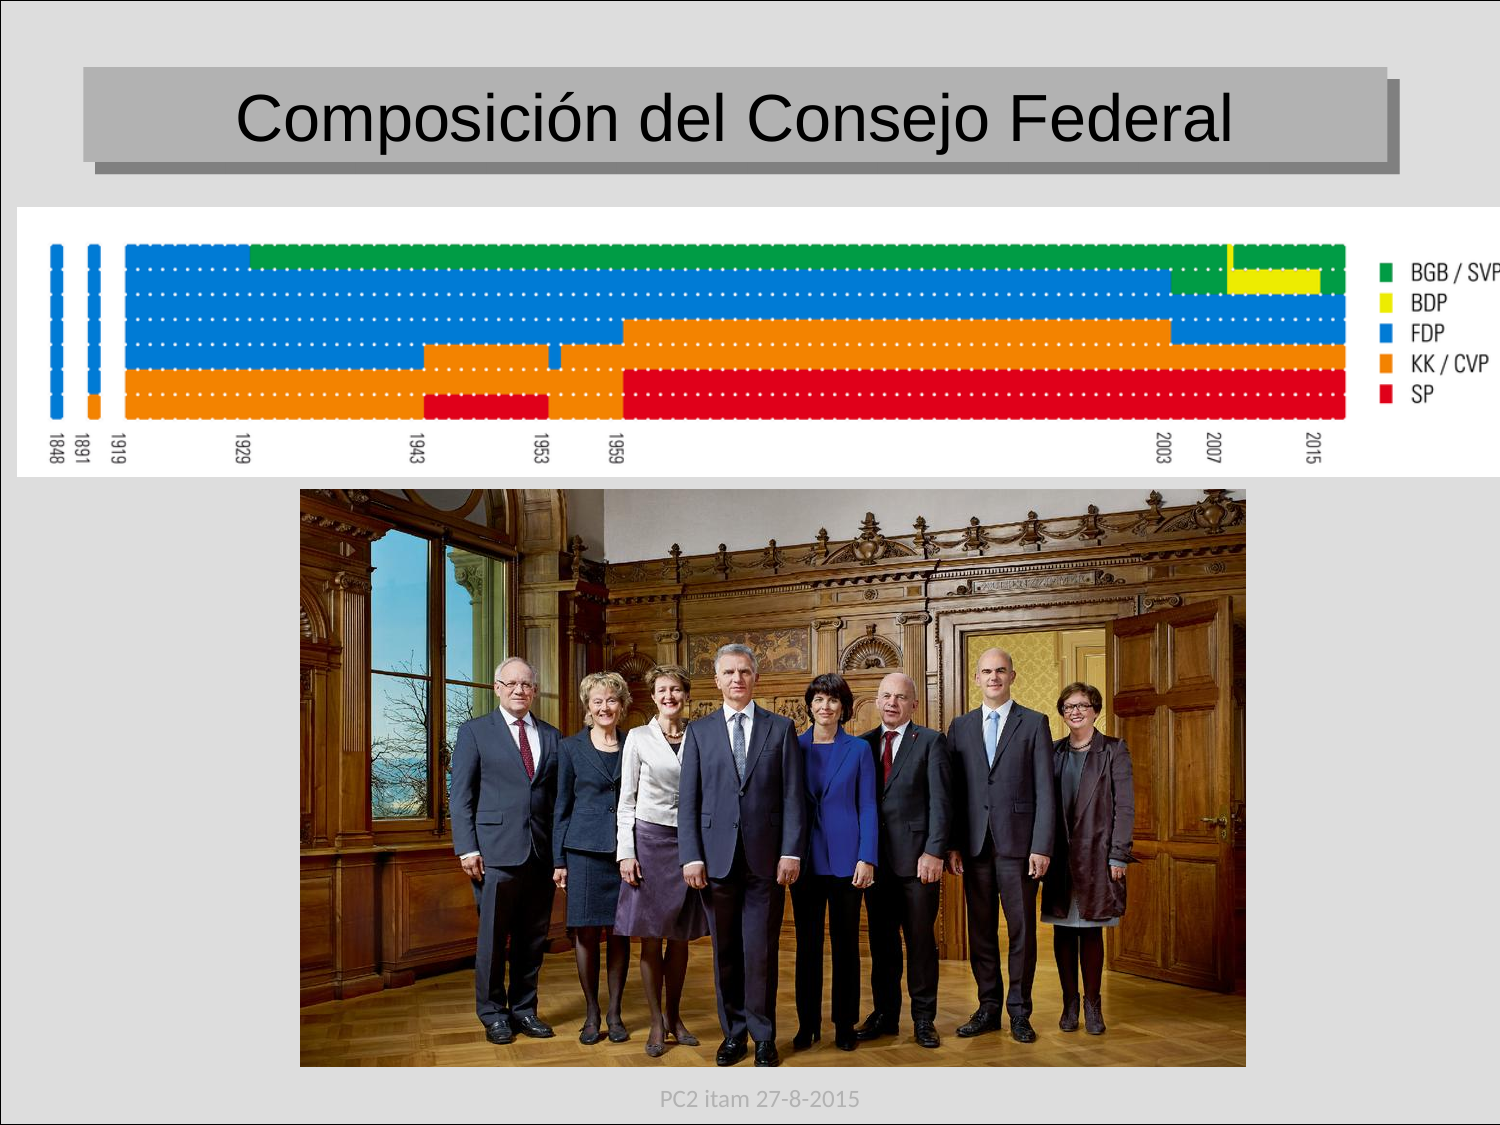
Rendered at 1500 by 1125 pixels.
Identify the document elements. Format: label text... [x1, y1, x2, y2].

text_box Composición del Consejo Federal [83, 67, 1388, 162]
picture [17, 207, 1500, 477]
picture [299, 489, 1246, 1067]
